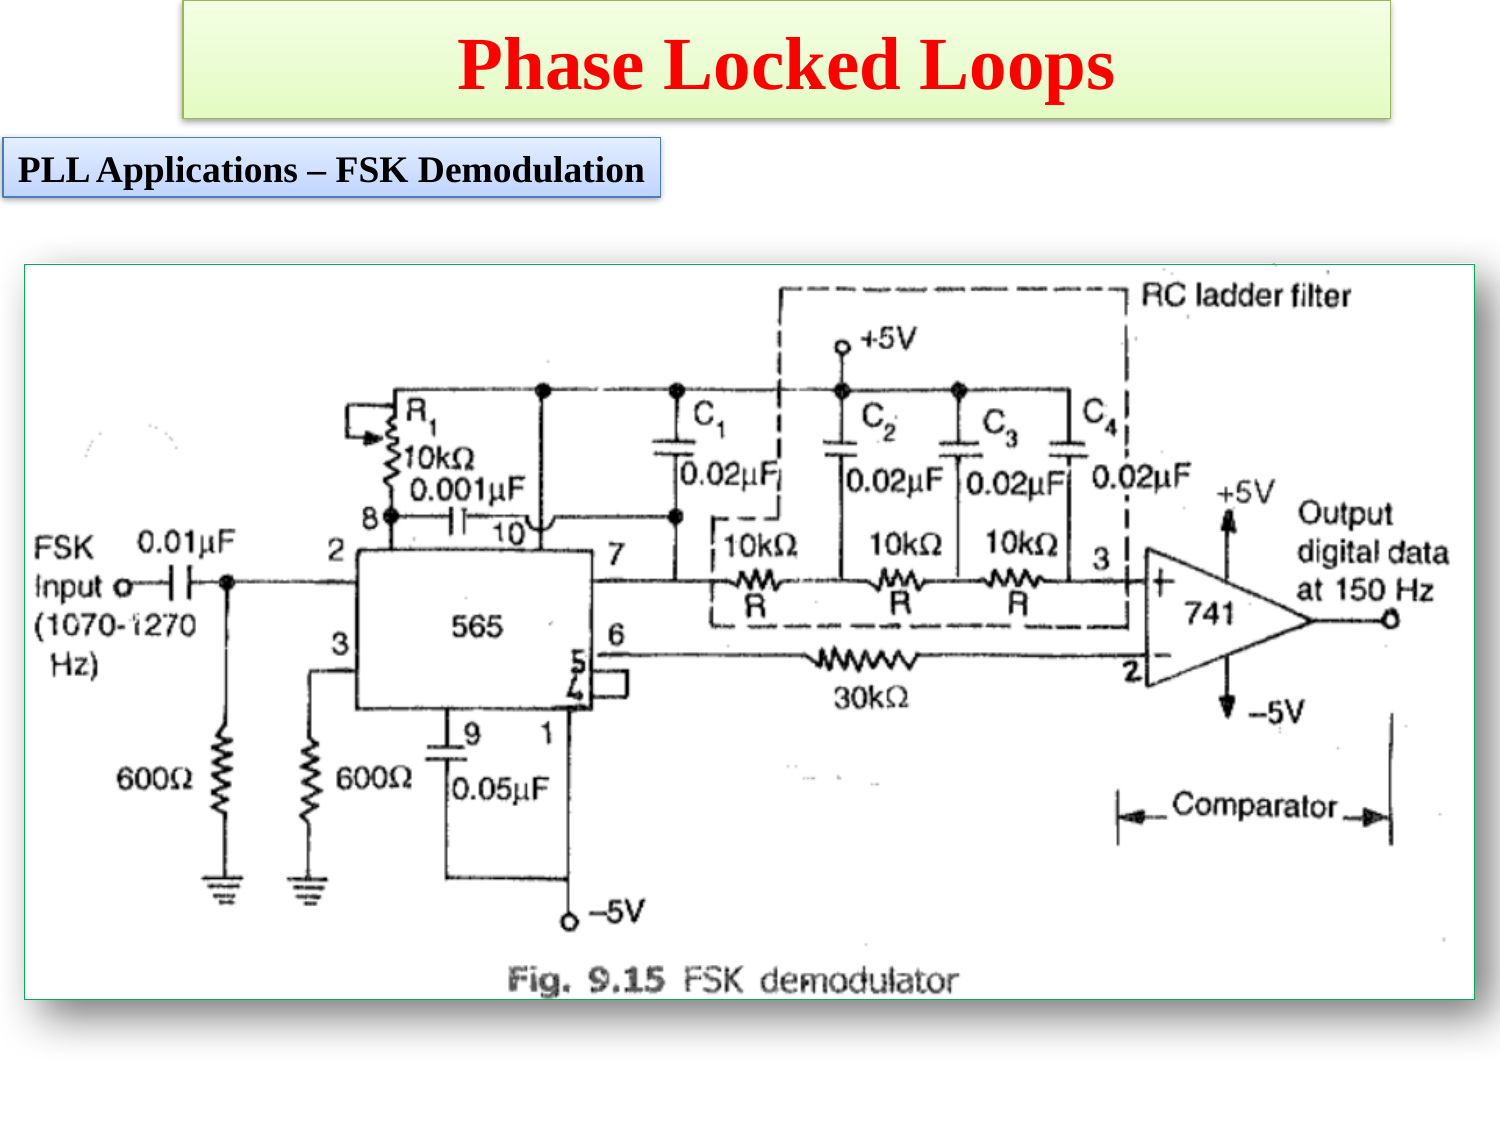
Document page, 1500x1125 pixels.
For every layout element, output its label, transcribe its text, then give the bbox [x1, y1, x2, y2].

picture [24, 263, 1476, 1001]
text_box Phase Locked Loops [182, 0, 1391, 119]
text_box PLL Applications – FSK Demodulation [2, 137, 661, 198]
